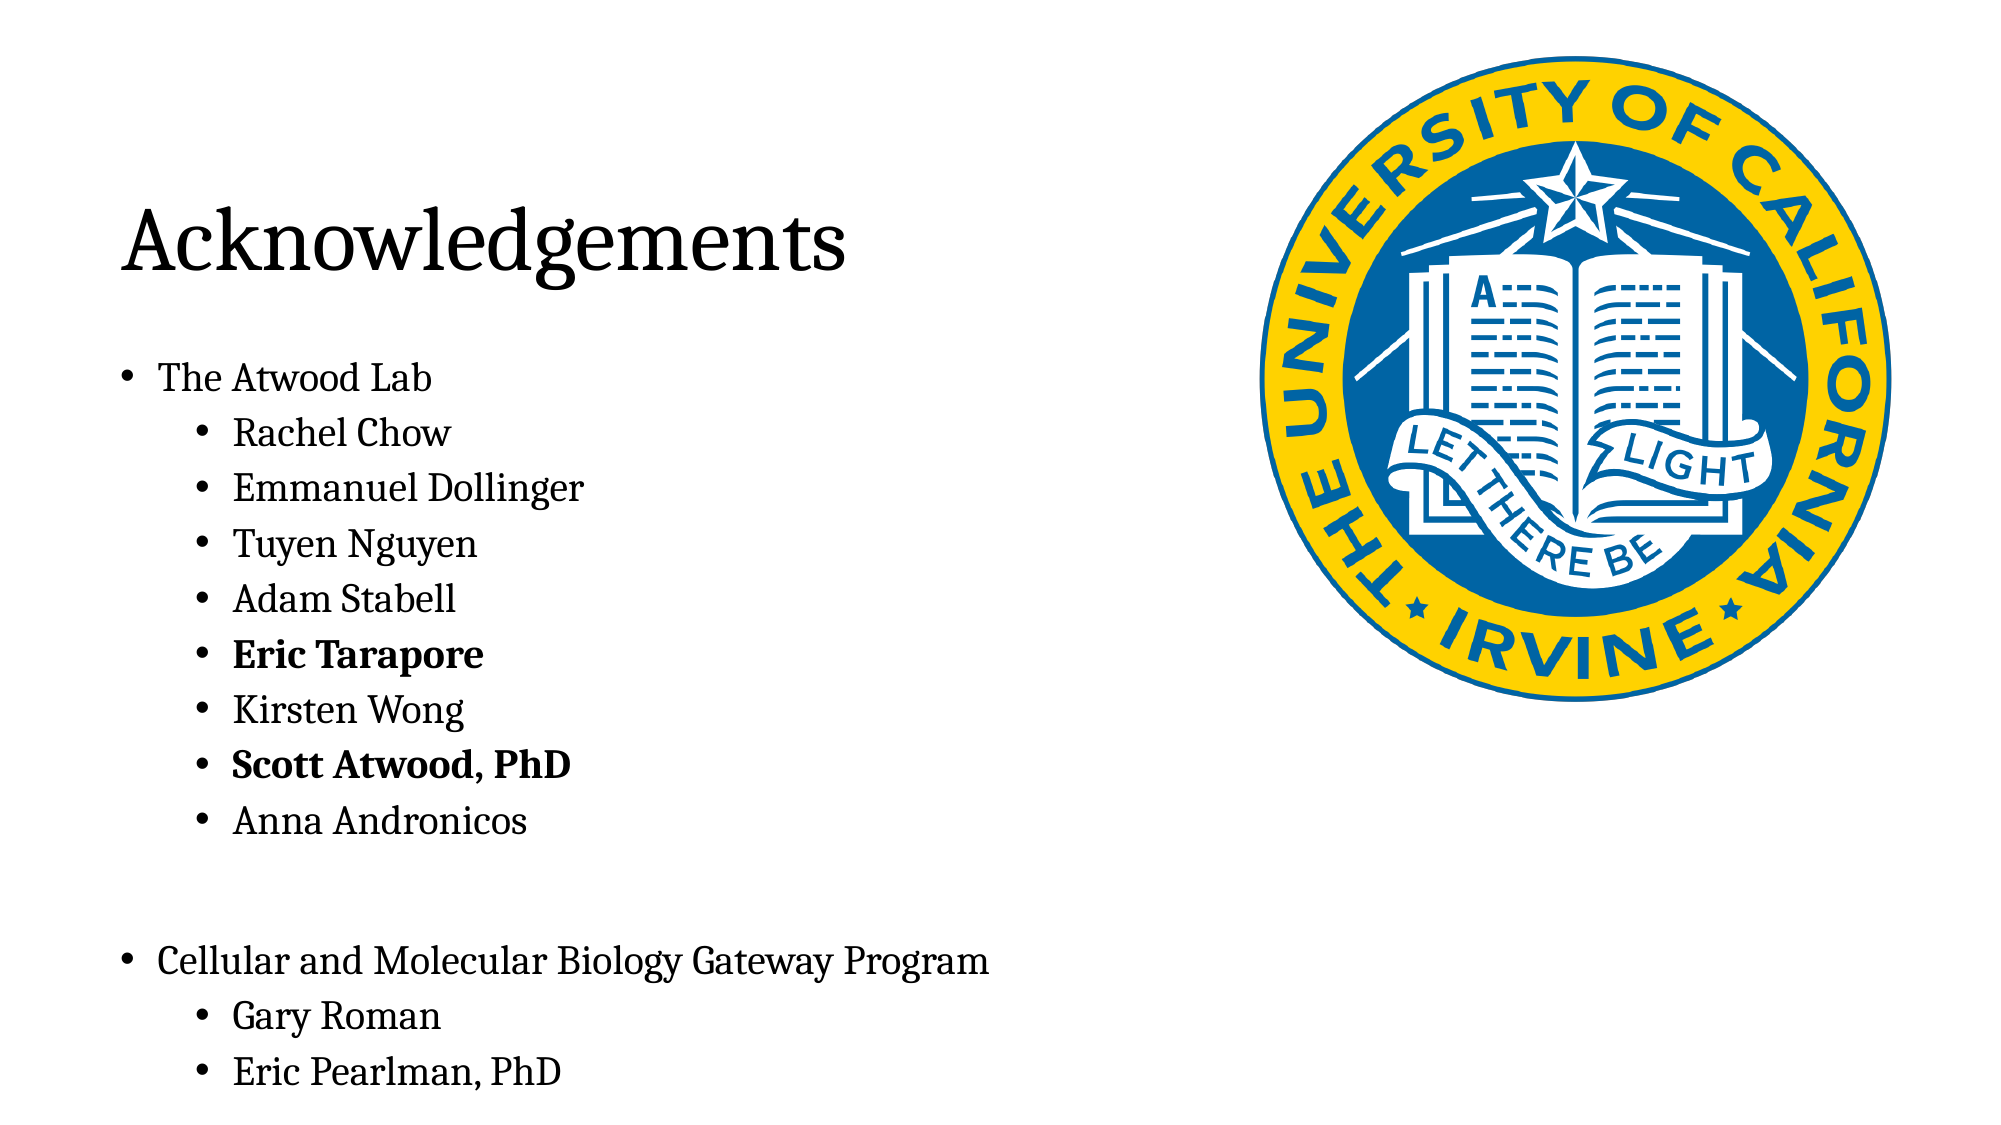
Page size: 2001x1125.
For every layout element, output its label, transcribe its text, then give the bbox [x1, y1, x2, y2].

title Acknowledgements [106, 103, 948, 347]
list The Atwood Lab Rachel Chow Emmanuel Dollinger Tuyen Nguyen Adam Stabell Eric Tarapore Kirsten Wong Scott Atwood, PhD Anna Andronicos Cellular and Molecular Biology Gateway Program Gary Roman Eric Pearlman, PhD [104, 347, 1134, 969]
picture [1257, 53, 1894, 704]
